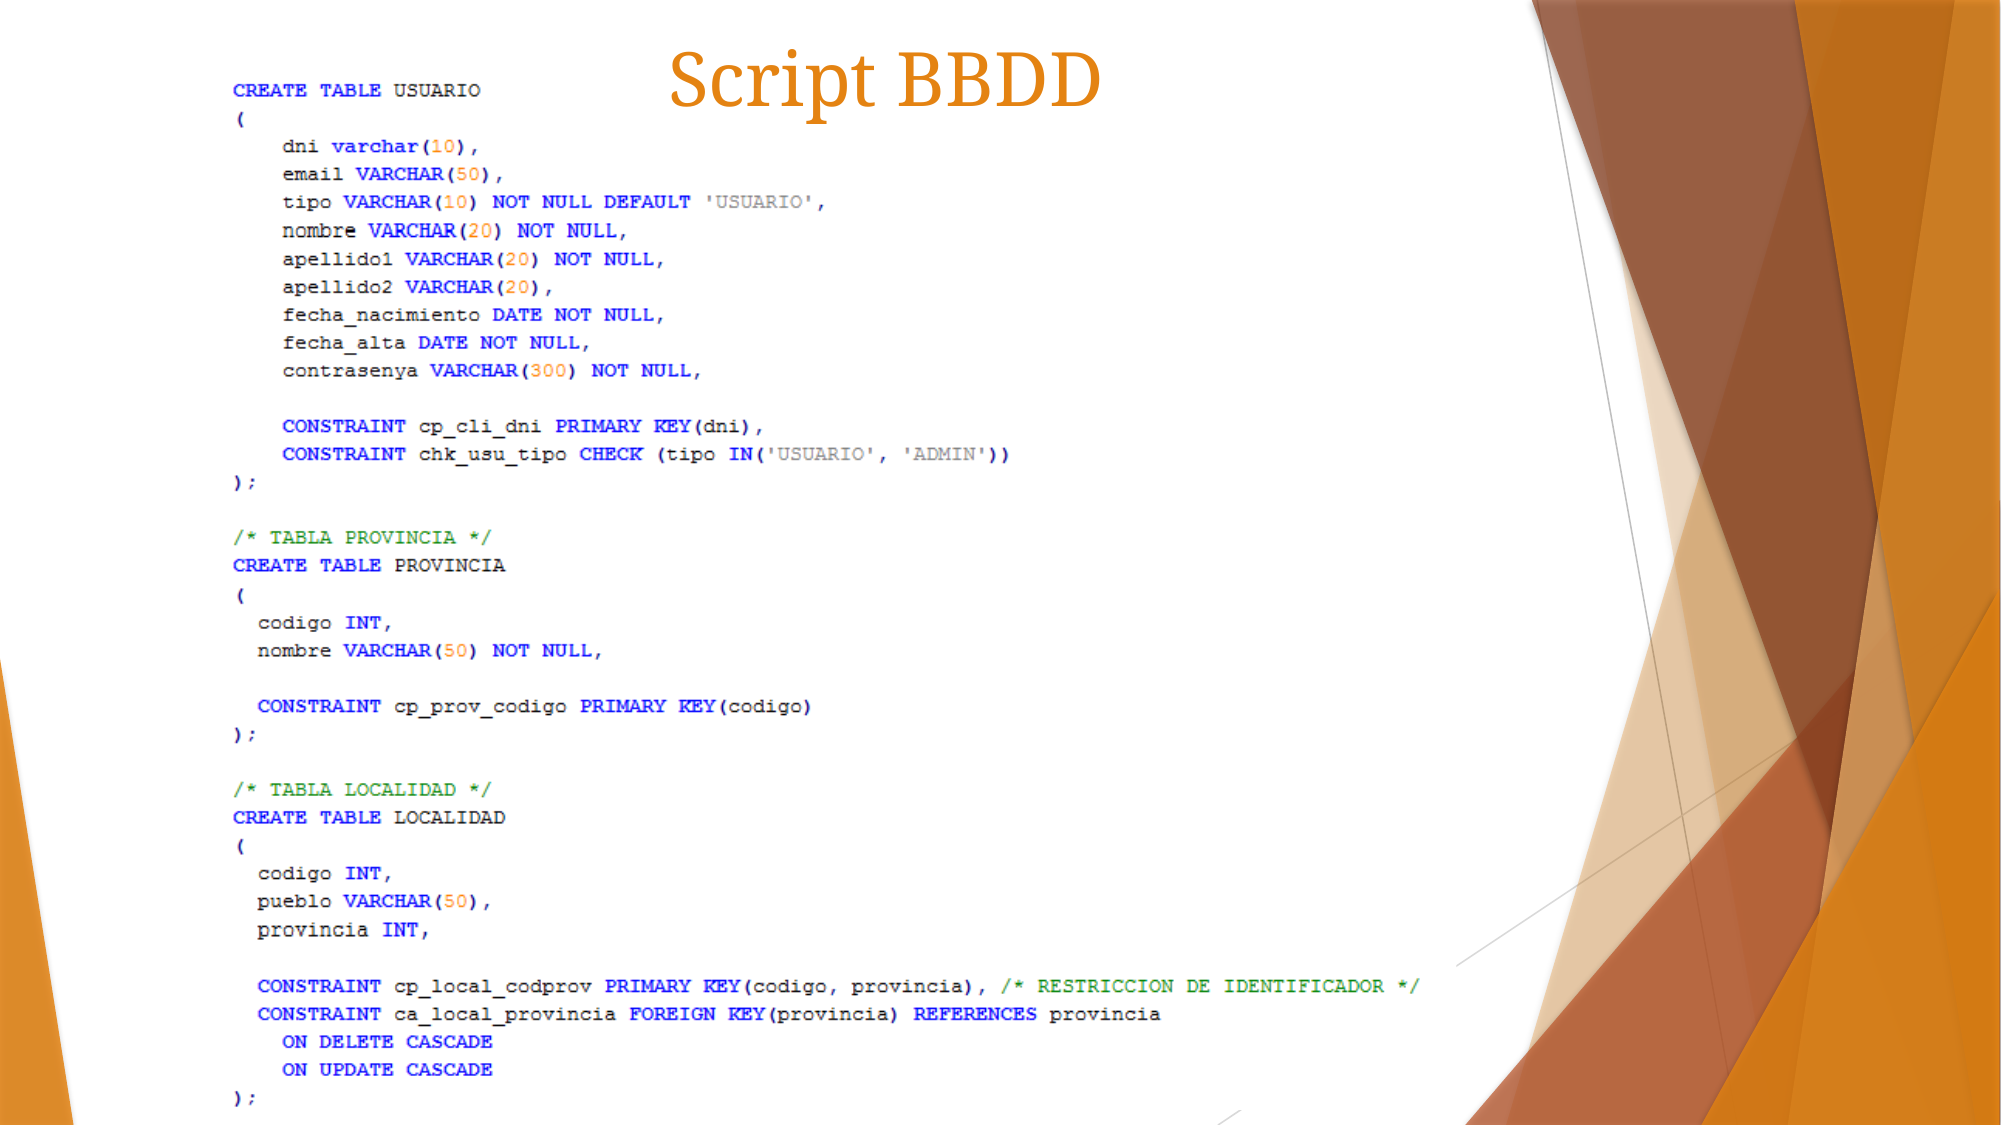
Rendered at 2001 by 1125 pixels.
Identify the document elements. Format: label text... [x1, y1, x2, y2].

title Script BBDD [653, 24, 1396, 81]
picture [232, 82, 1458, 1111]
